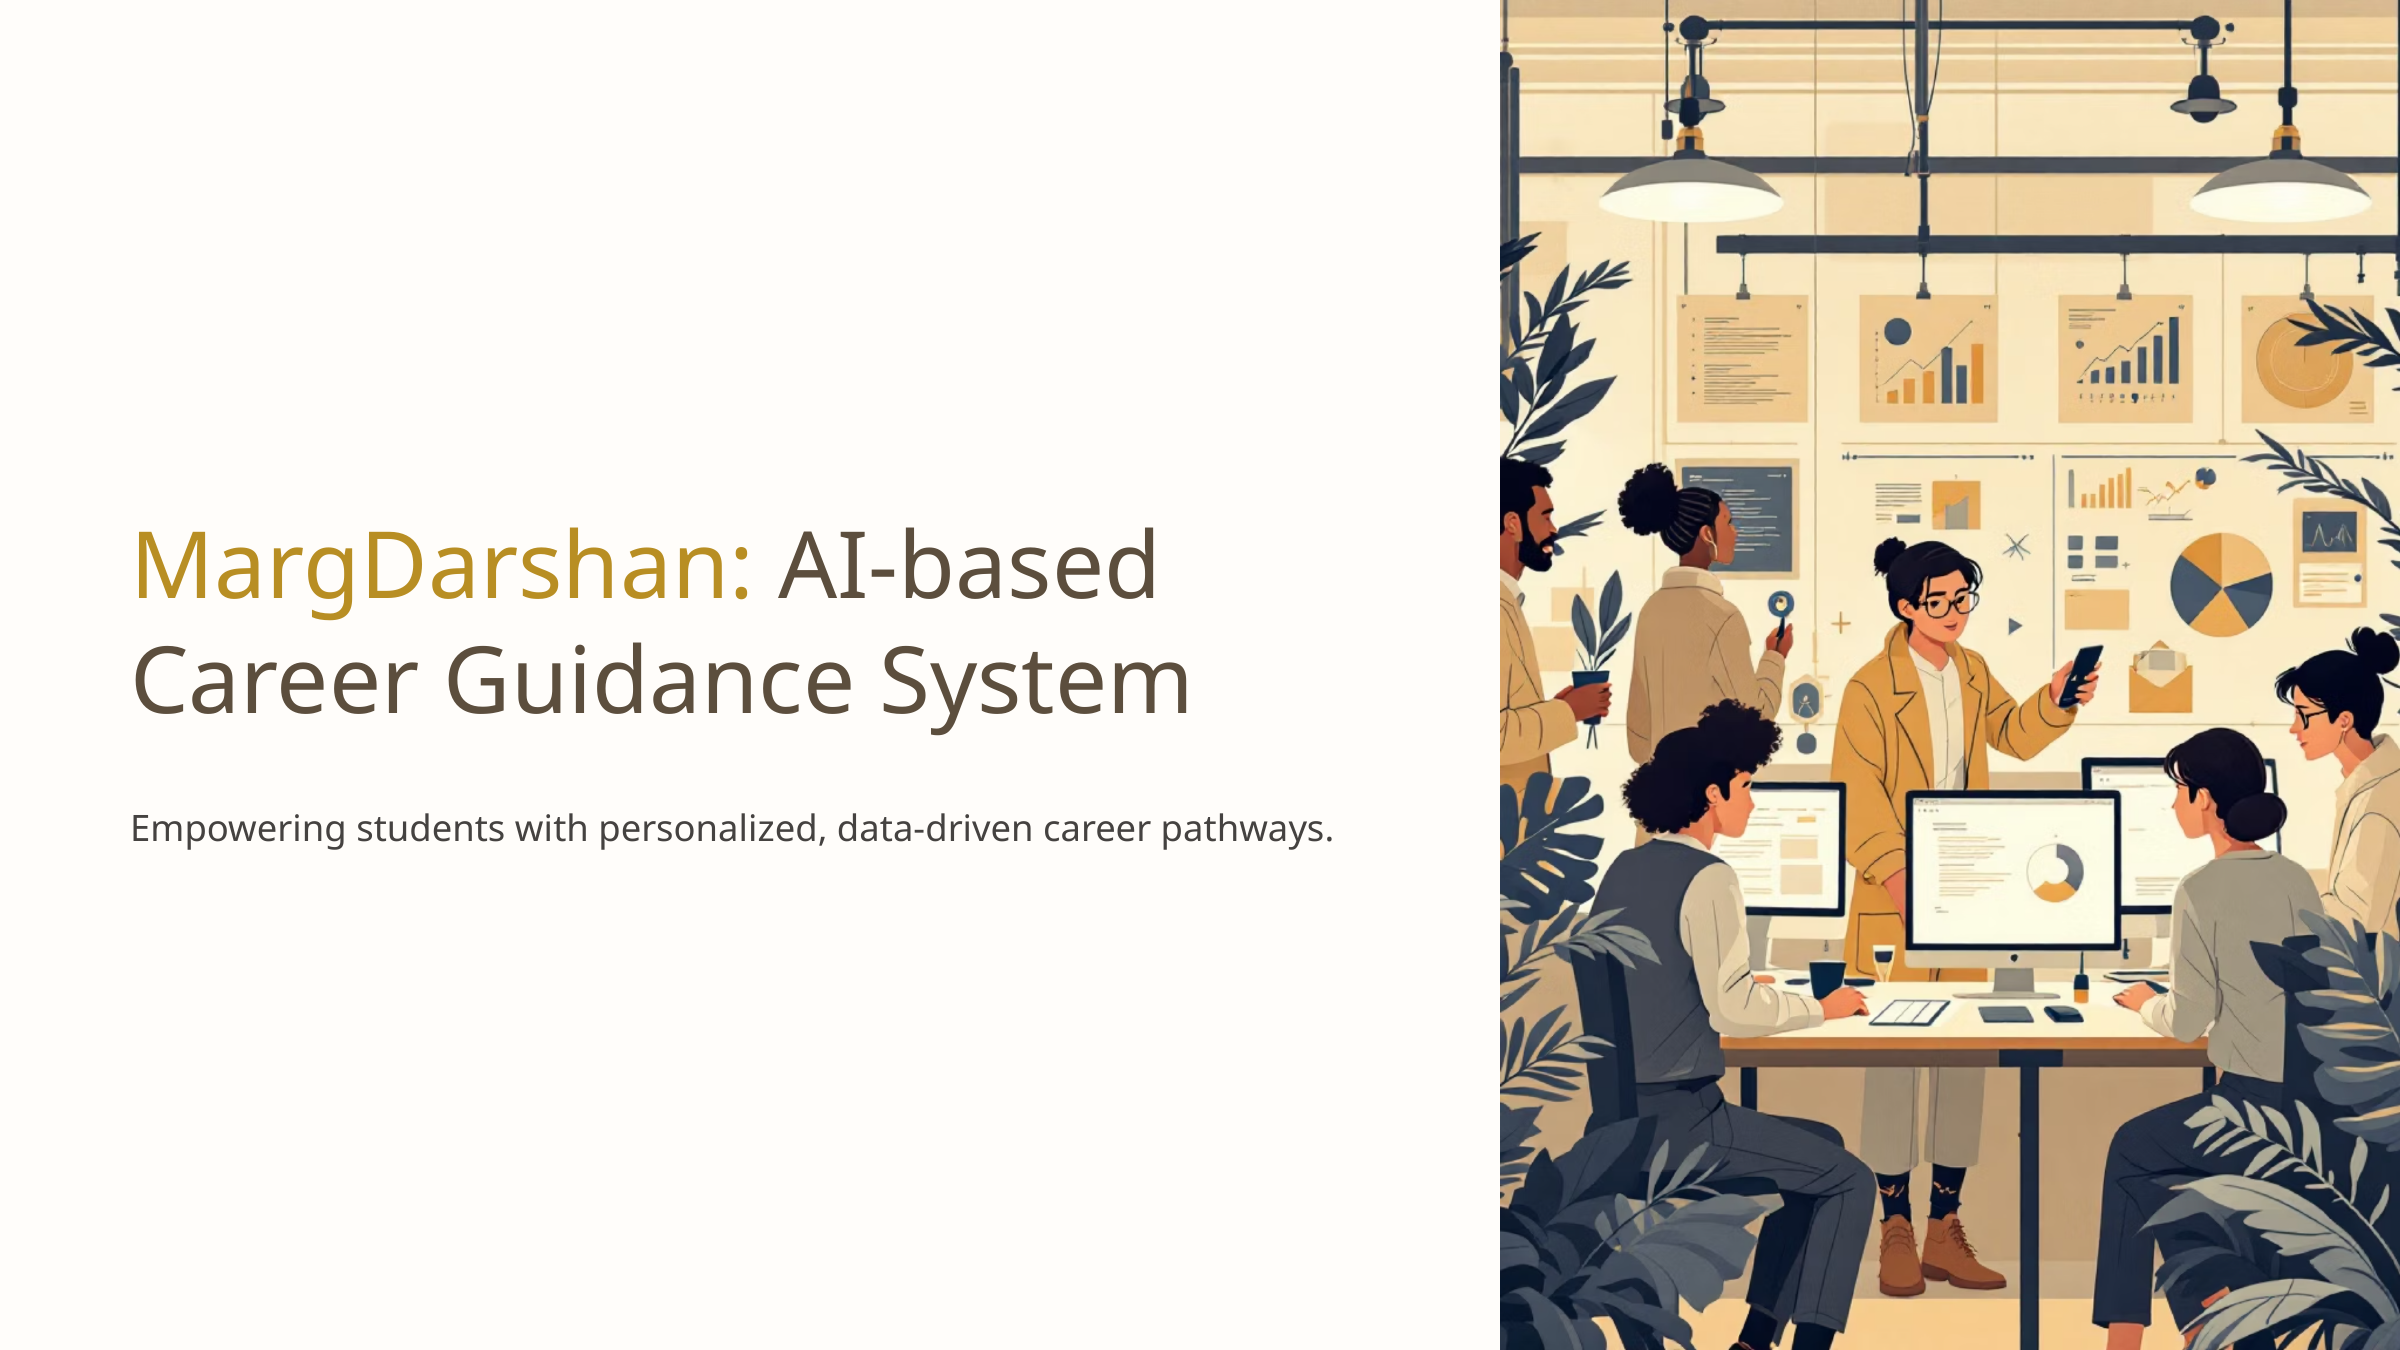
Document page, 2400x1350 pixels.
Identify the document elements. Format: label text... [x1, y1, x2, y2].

text_box Empowering students with personalized, data-driven career pathways. [130, 789, 1370, 849]
picture [1499, 0, 2400, 1350]
text_box MargDarshan: AI-based Career Guidance System [130, 501, 1370, 734]
